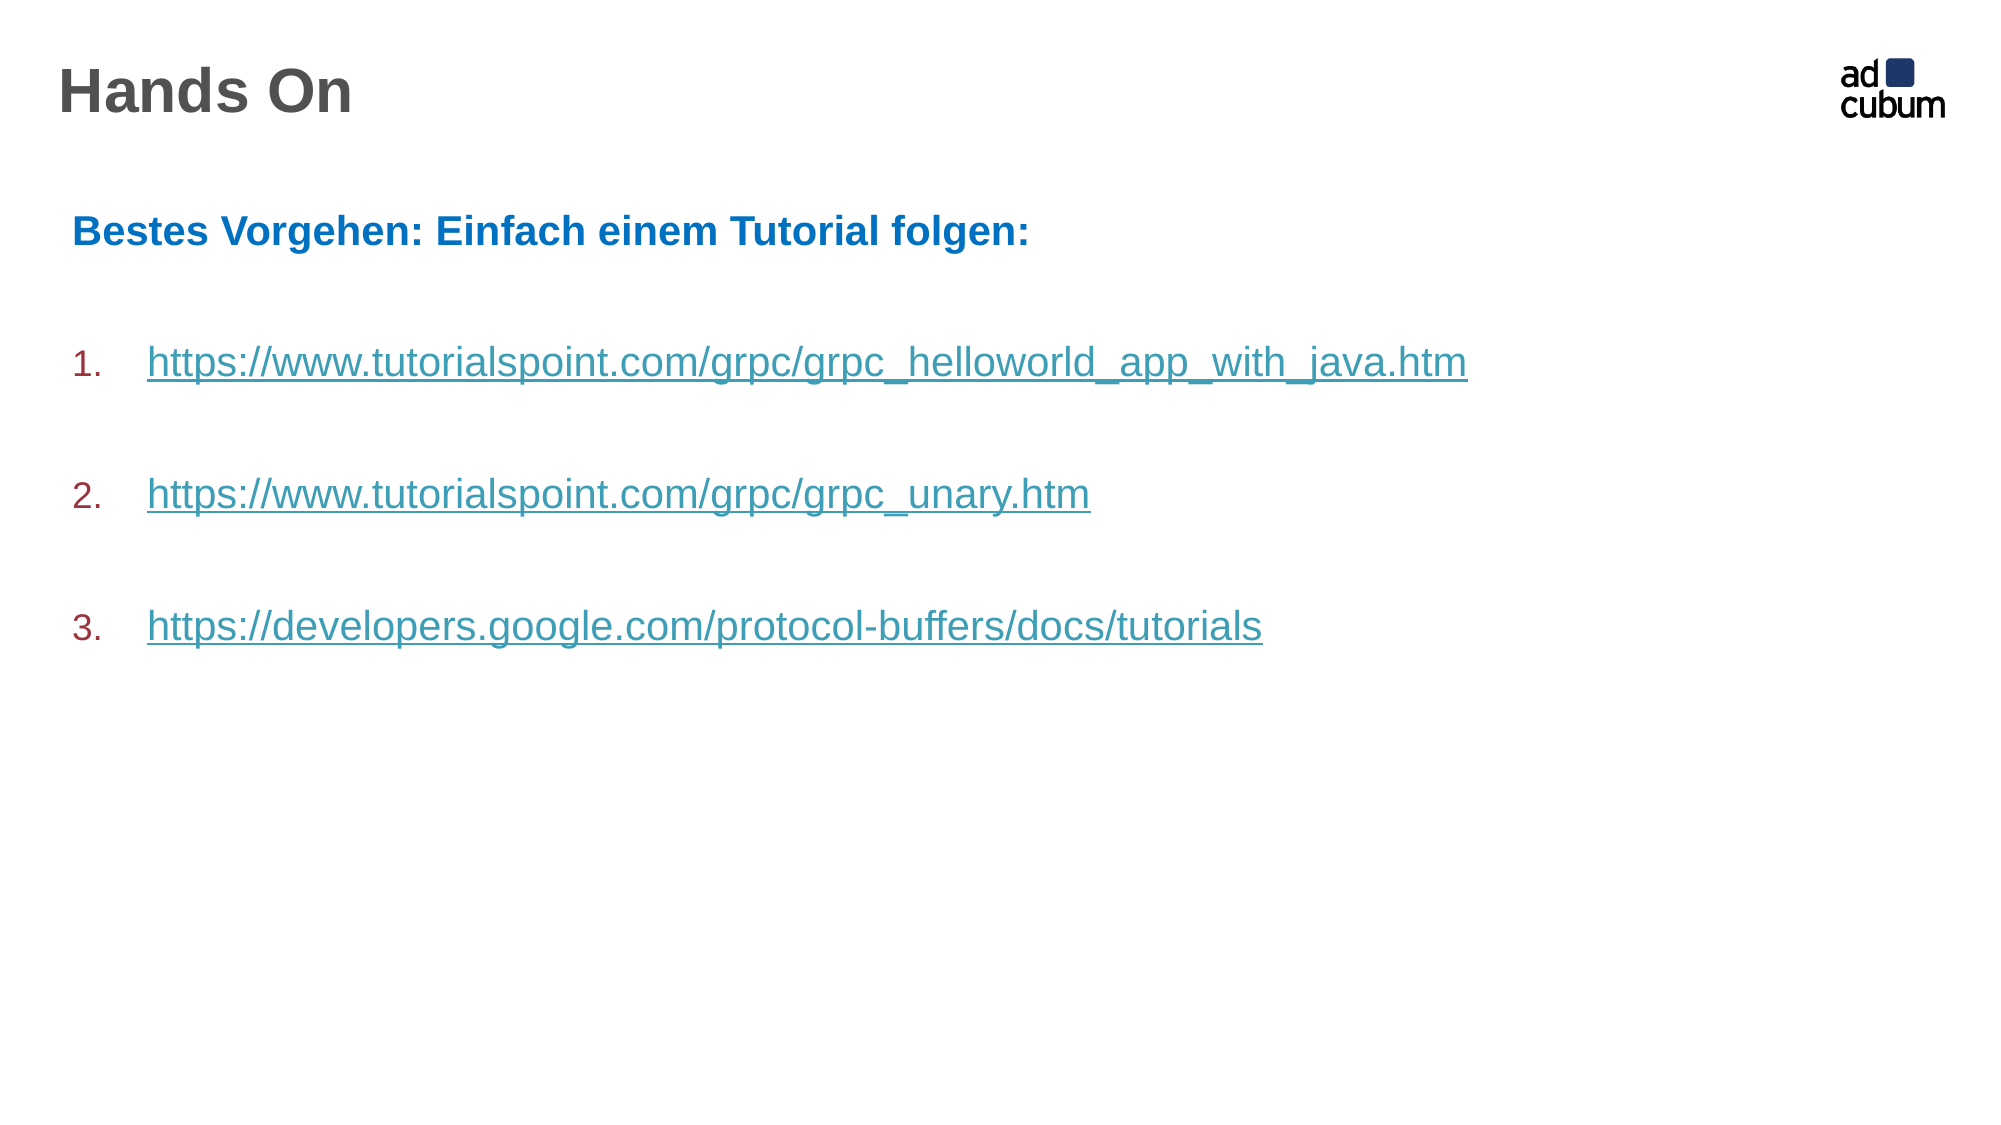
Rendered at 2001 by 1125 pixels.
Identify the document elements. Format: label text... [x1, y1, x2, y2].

title Hands On [59, 58, 1756, 186]
list Bestes Vorgehen: Einfach einem Tutorial folgen: https://www.tutorialspoint.com/grpc/grpc_helloworld_app_with_java.htm https://www.tutorialspoint.com/grpc/grpc_unary.htm https://developers.google.com/protocol-buffers/docs/tutorials [70, 208, 1913, 1005]
picture [1841, 58, 1945, 118]
